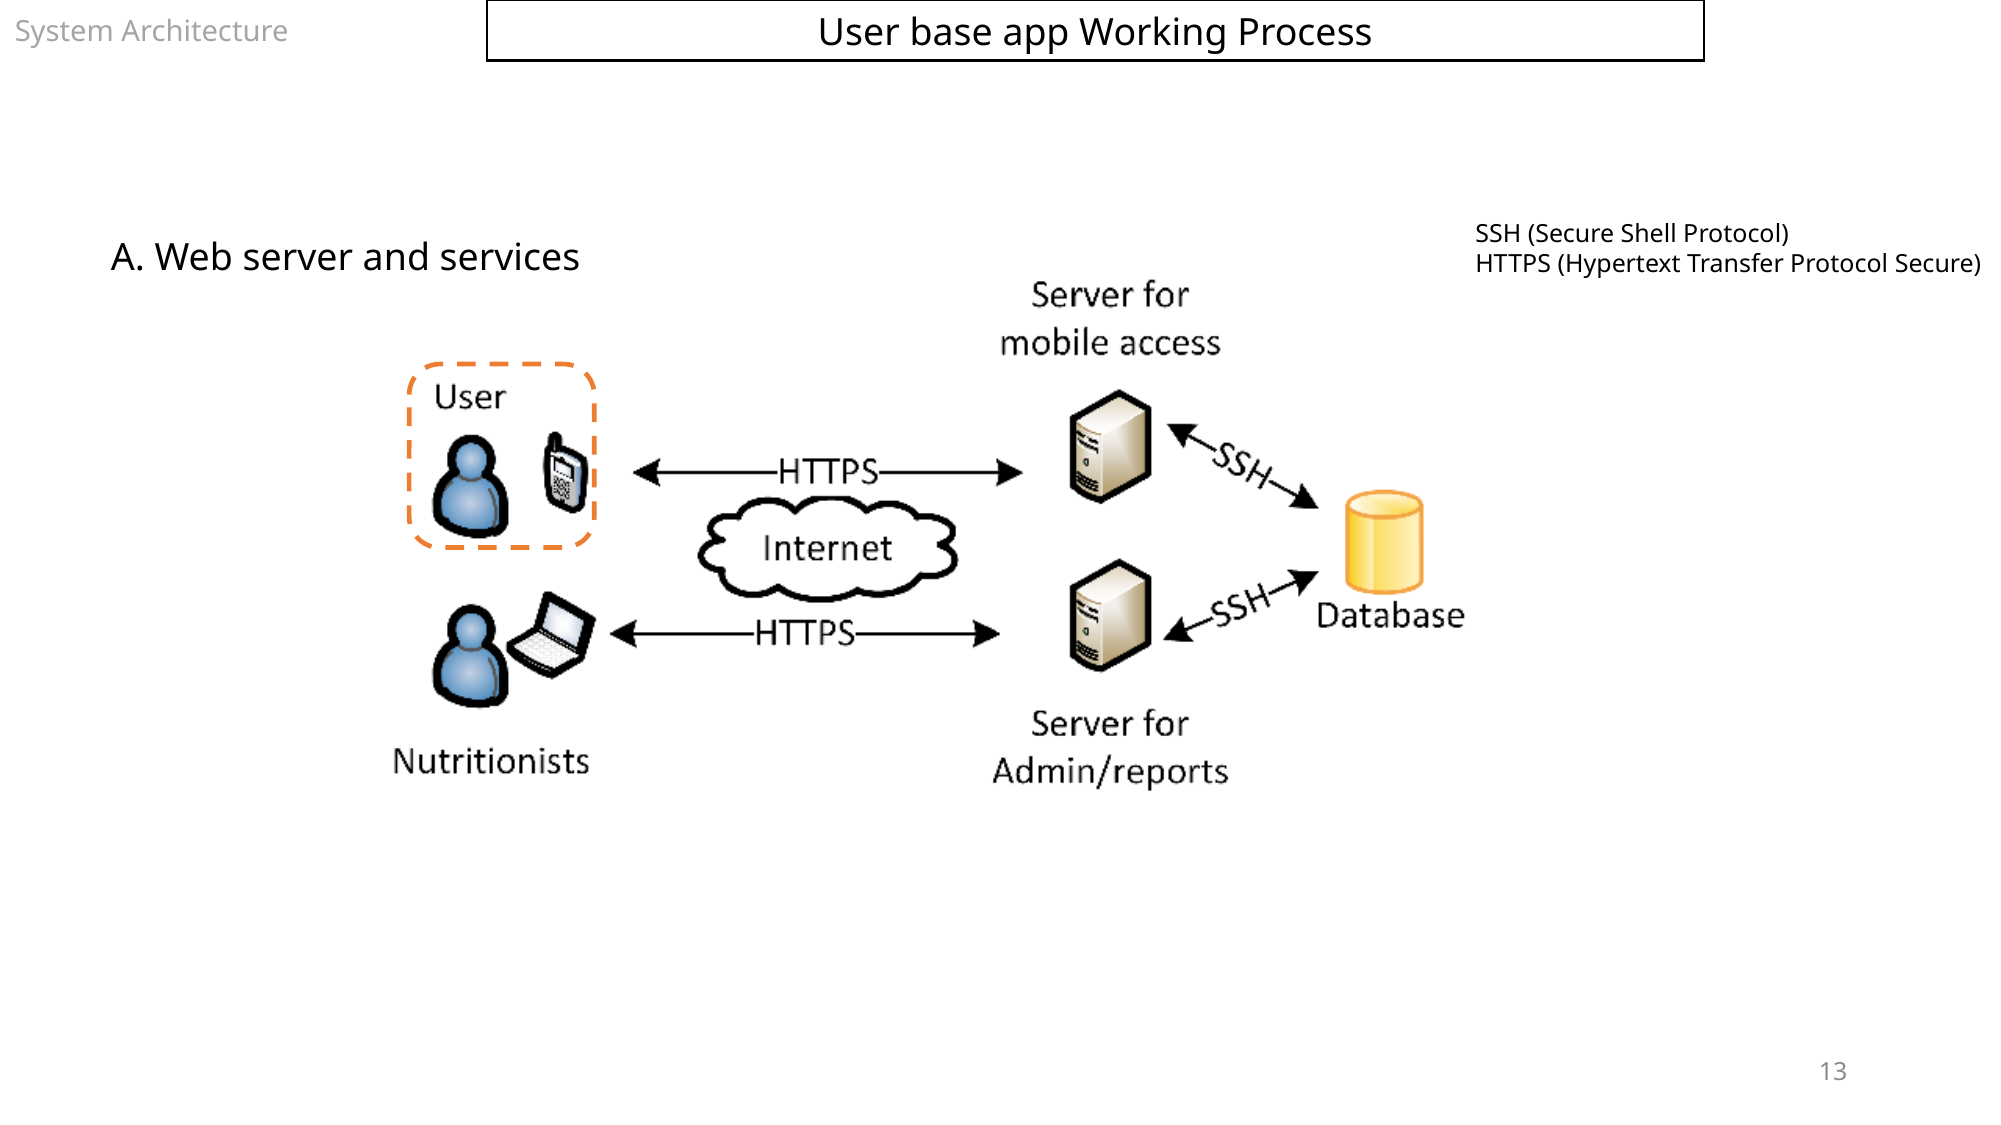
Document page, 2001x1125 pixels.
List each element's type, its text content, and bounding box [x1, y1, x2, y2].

slide_number 13 [1412, 1042, 1863, 1103]
picture [371, 255, 1466, 794]
text_box A. Web server and services [96, 225, 596, 286]
text_box User base app Working Process [486, 0, 1705, 62]
text_box System Architecture [0, 0, 471, 61]
text_box SSH (Secure Shell Protocol) HTTPS (Hypertext Transfer Protocol Secure) [1460, 210, 1997, 285]
